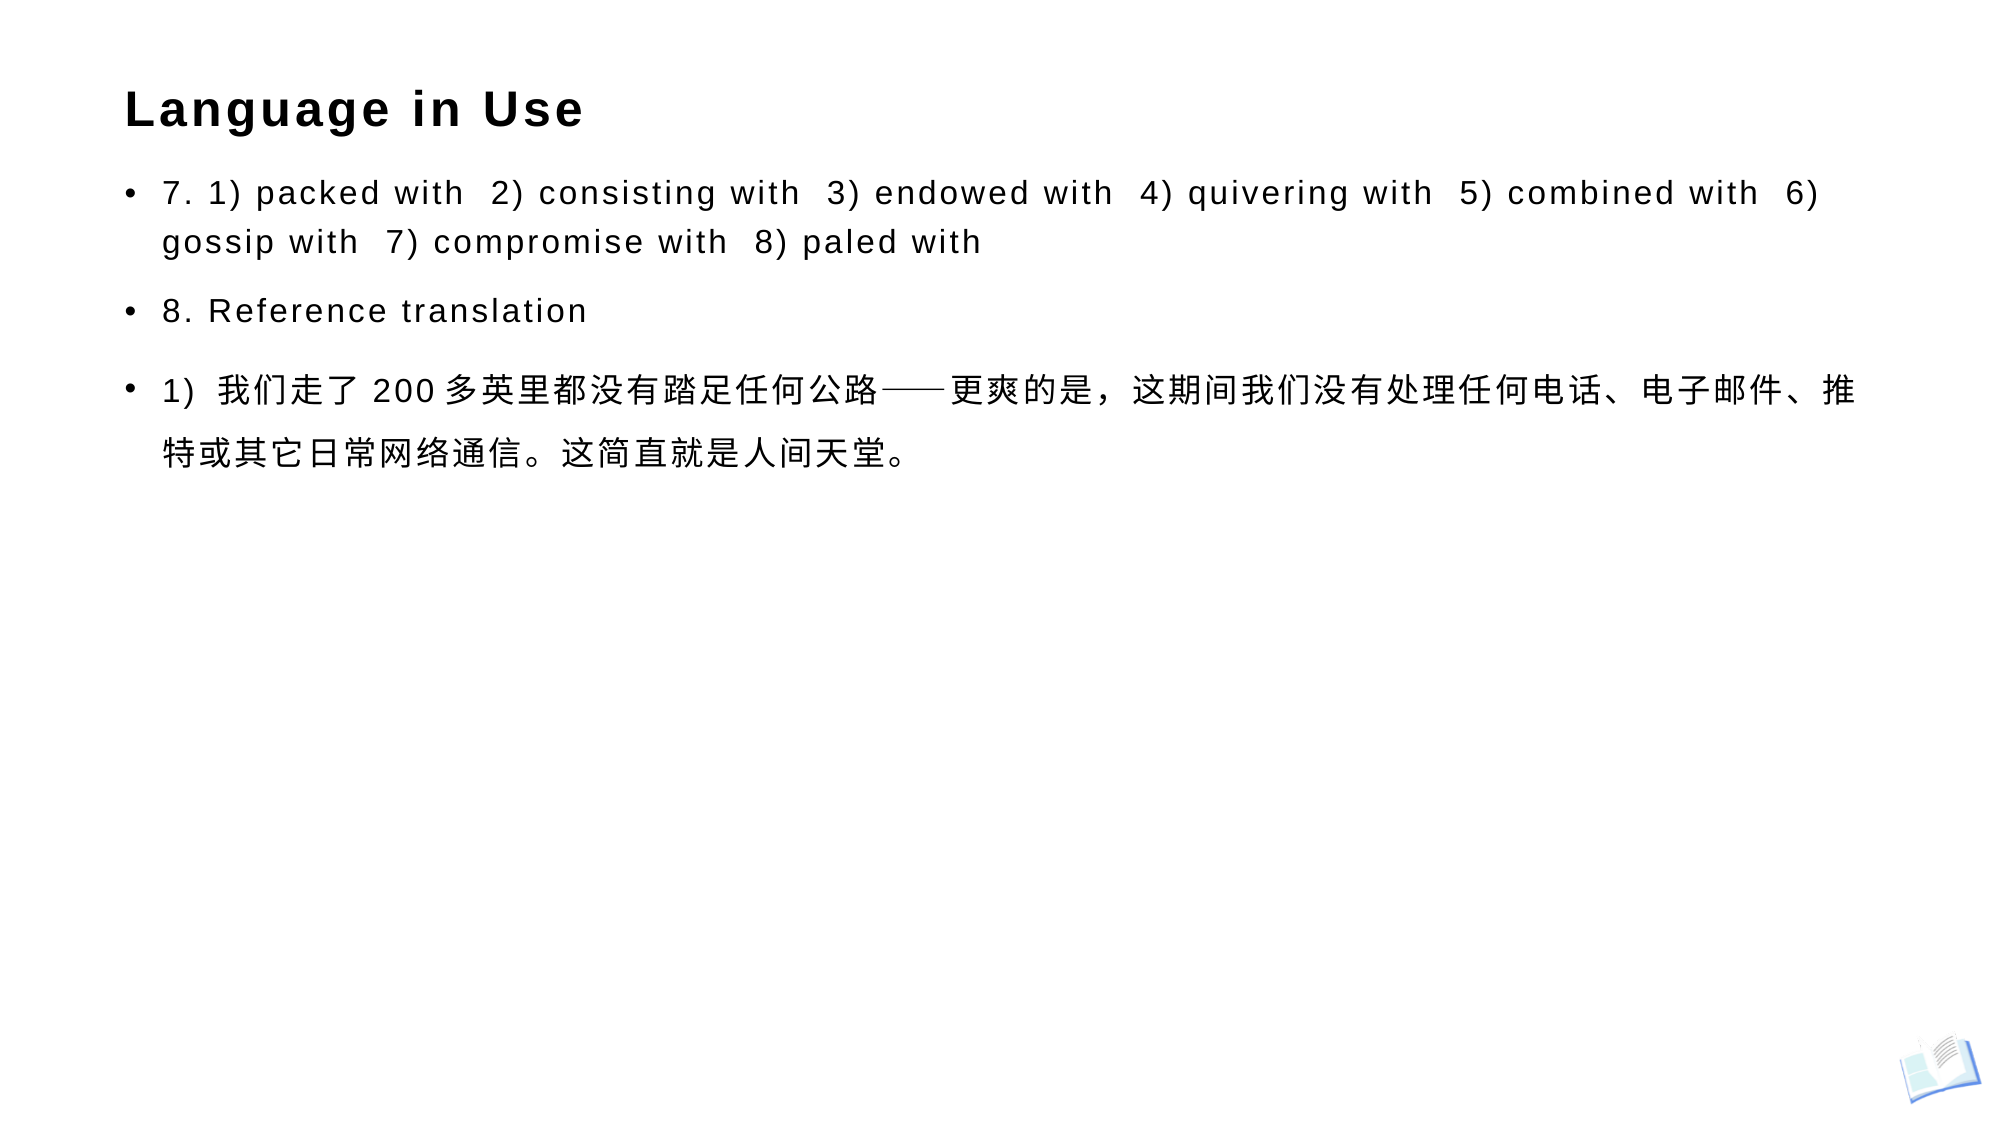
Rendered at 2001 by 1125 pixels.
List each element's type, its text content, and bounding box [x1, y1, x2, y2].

picture [1881, 1011, 2000, 1125]
list 7. 1) packed with 2) consisting with 3) endowed with 4) quivering with 5) combined with 6) gossip with 7) compromise with 8) paled with 8. Reference translation 1) 我们走了200多英里都没有踏足任何公路——更爽的是，这期间我们没有处理任何电话、电子邮件、推特或其它日常网络通信。这简直就是人间天堂。 [109, 156, 1891, 1041]
title Language in Use [109, 72, 1891, 146]
